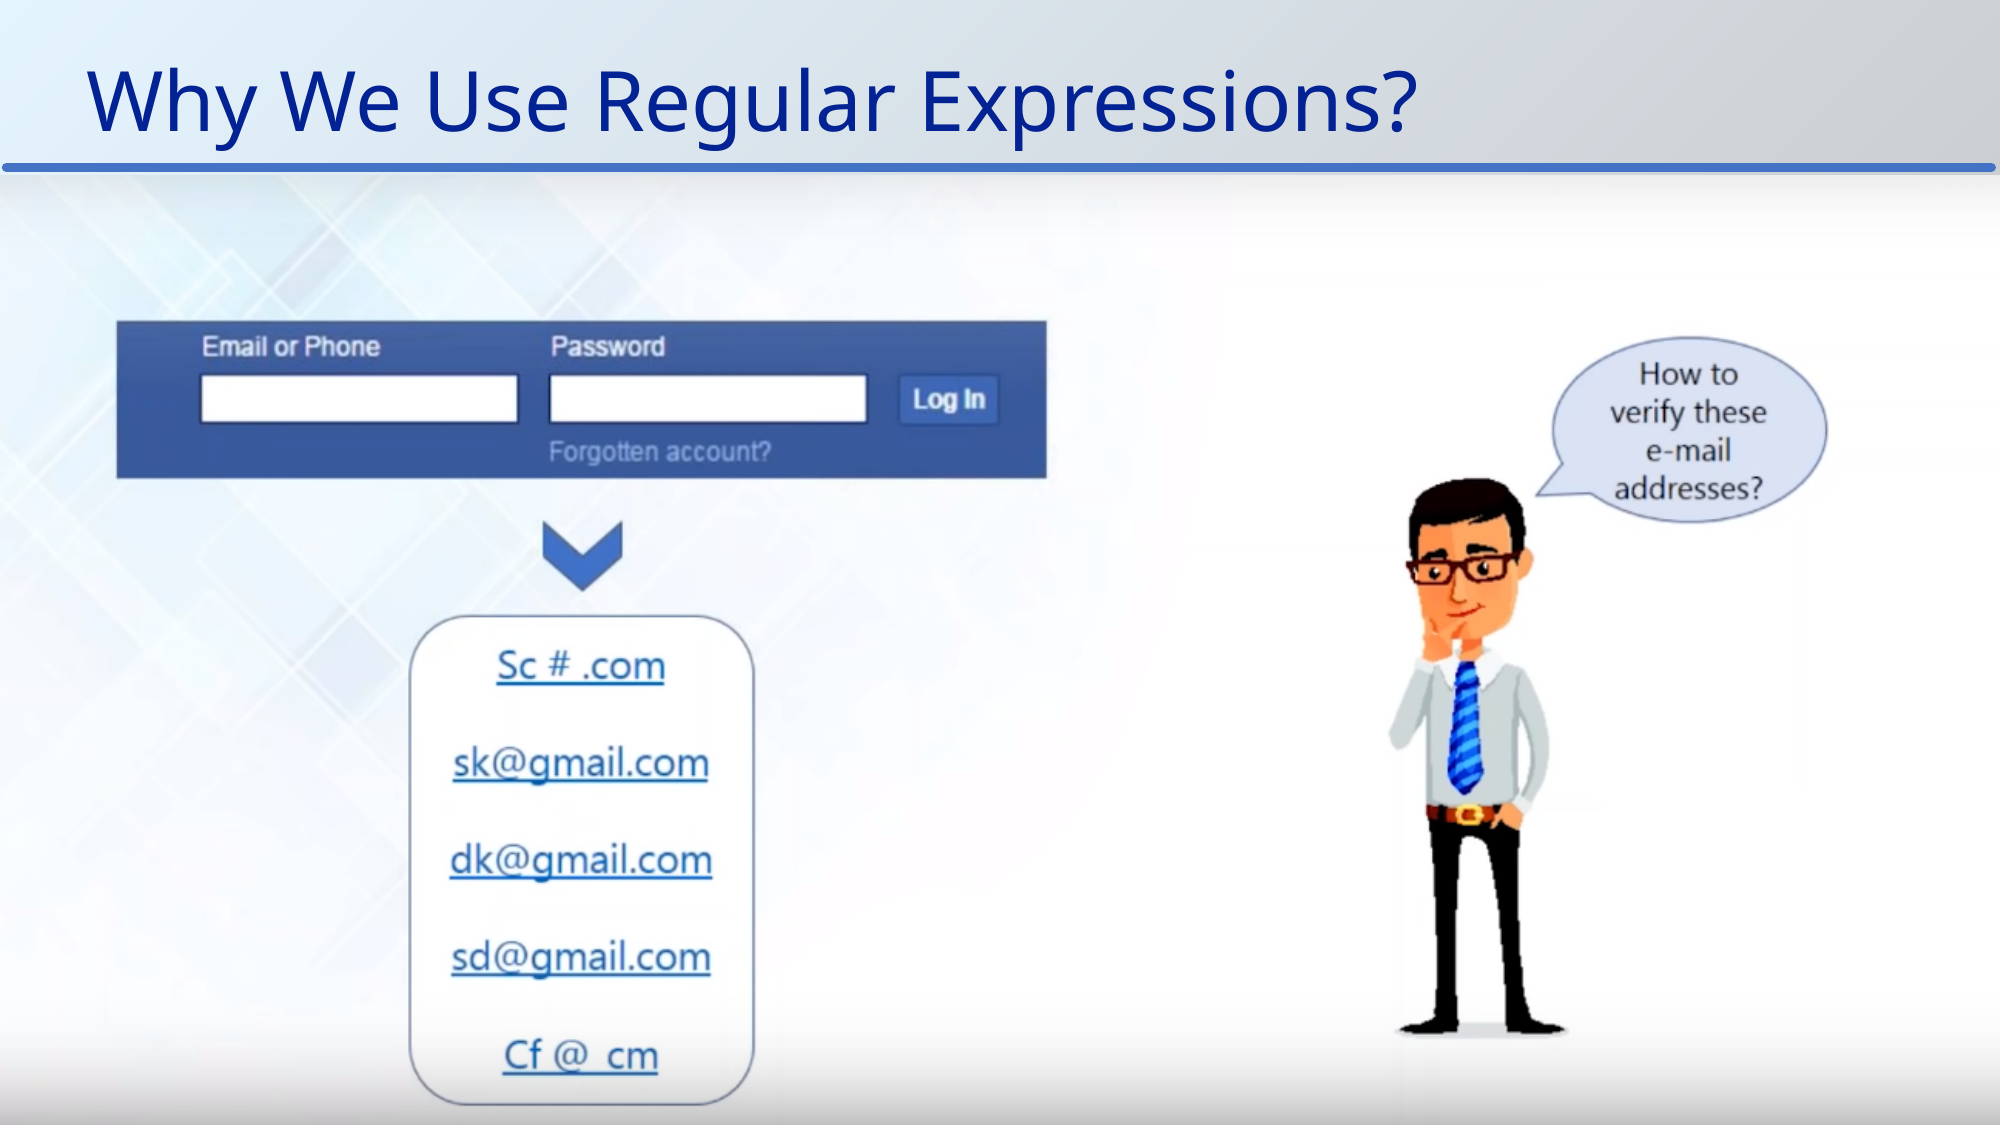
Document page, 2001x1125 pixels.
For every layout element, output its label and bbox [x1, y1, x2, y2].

text_box [0, 41, 2000, 1125]
